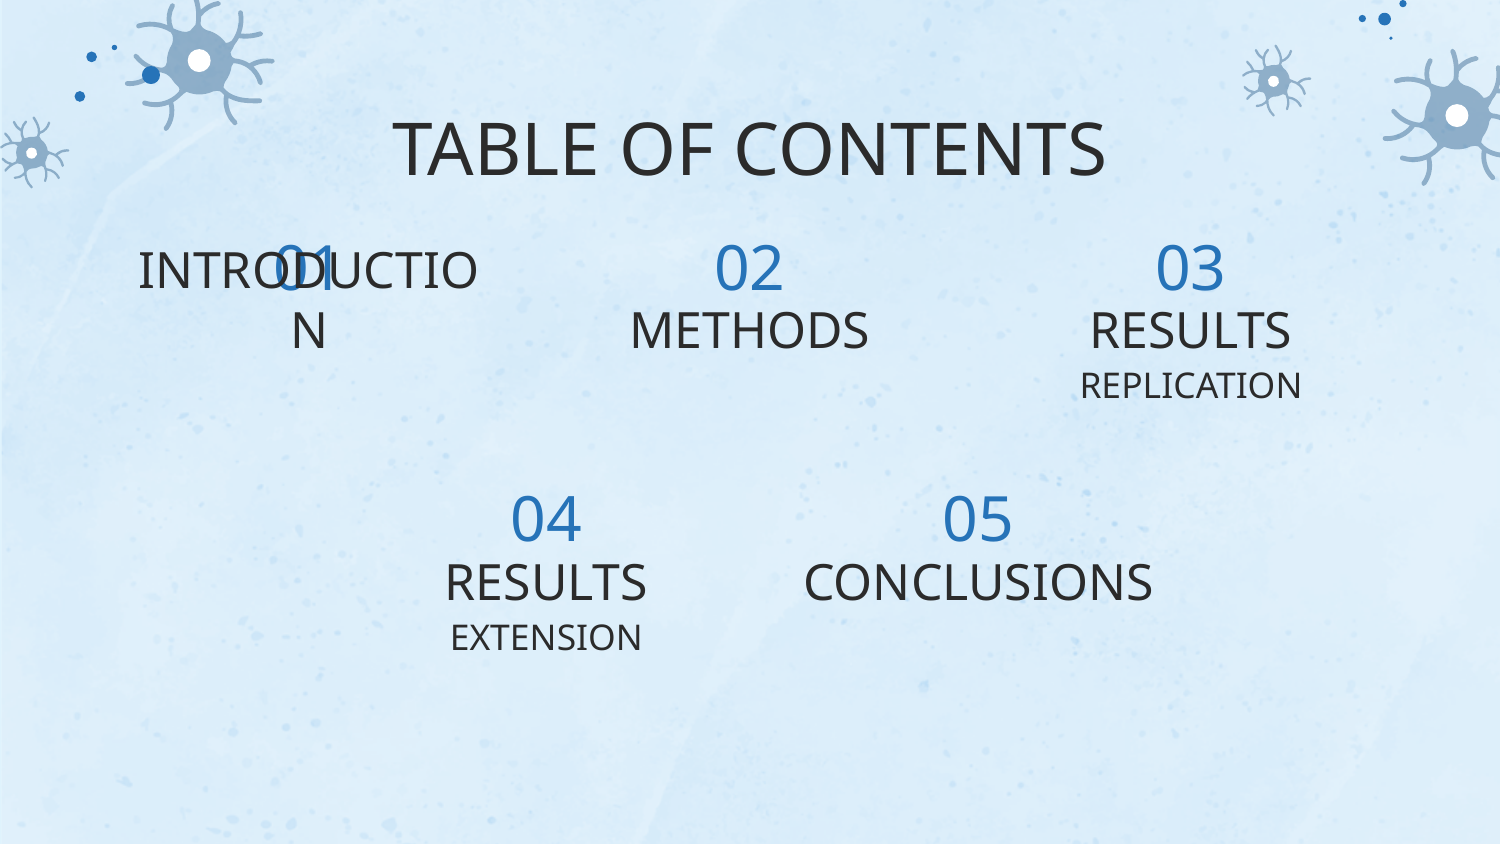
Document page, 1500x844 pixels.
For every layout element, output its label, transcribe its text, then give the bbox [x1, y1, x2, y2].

subtitle METHODS [558, 284, 942, 374]
title 03 [999, 220, 1383, 284]
title 05 [786, 472, 1171, 536]
title 02 [558, 220, 942, 284]
title 04 [354, 472, 739, 536]
title 01 [117, 220, 501, 284]
title TABLE OF CONTENTS [117, 87, 1383, 209]
subtitle EXTENSION [354, 626, 739, 699]
subtitle RESULTS [354, 536, 739, 626]
subtitle RESULTS [999, 284, 1383, 374]
subtitle INTRODUCTION [117, 284, 501, 374]
subtitle REPLICATION [999, 374, 1383, 448]
subtitle CONCLUSIONS [786, 536, 1171, 626]
